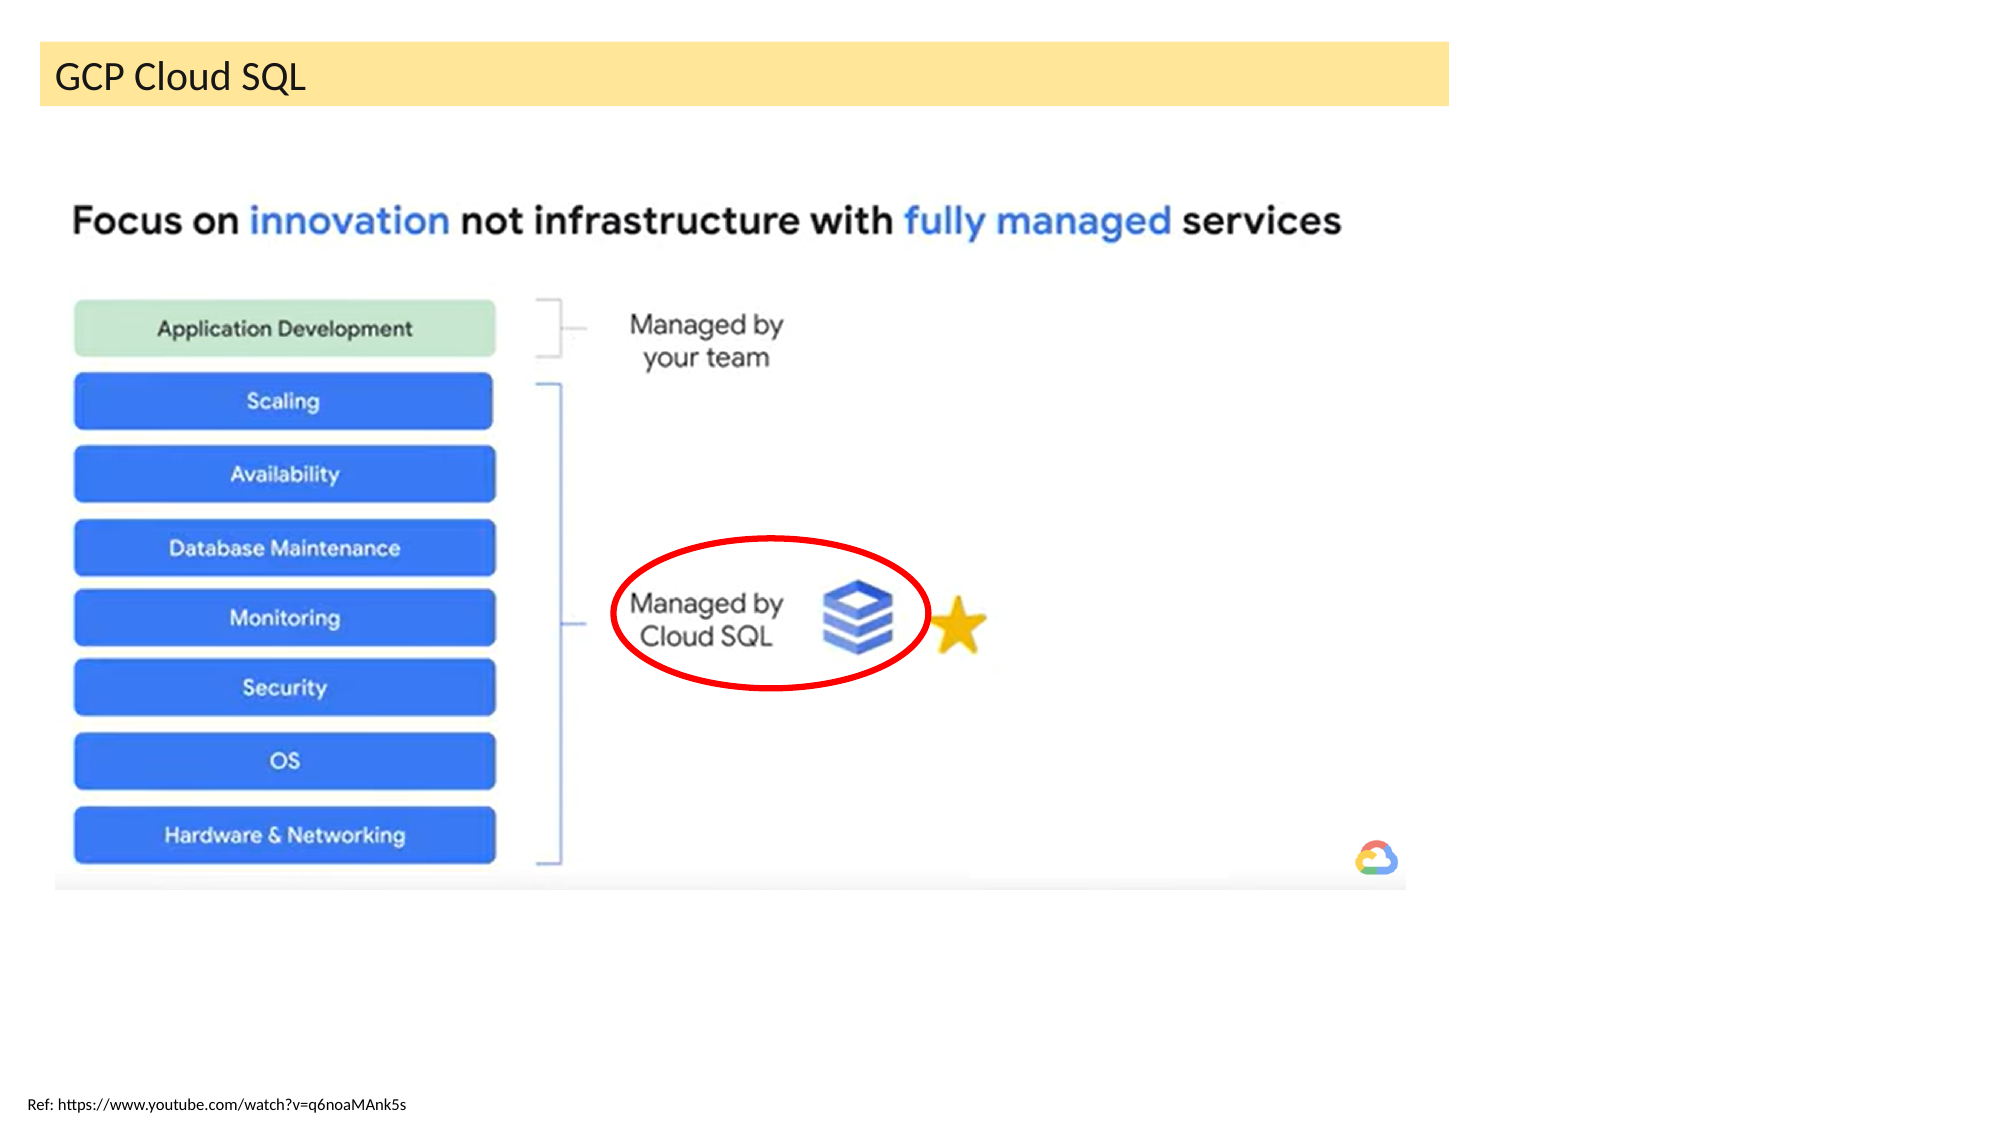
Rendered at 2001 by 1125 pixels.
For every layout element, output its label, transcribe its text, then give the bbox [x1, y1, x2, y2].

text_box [55, 187, 1406, 890]
text_box Ref: https://www.youtube.com/watch?v=q6noaMAnk5s [12, 1086, 1014, 1122]
text_box GCP Cloud SQL [40, 41, 1449, 107]
